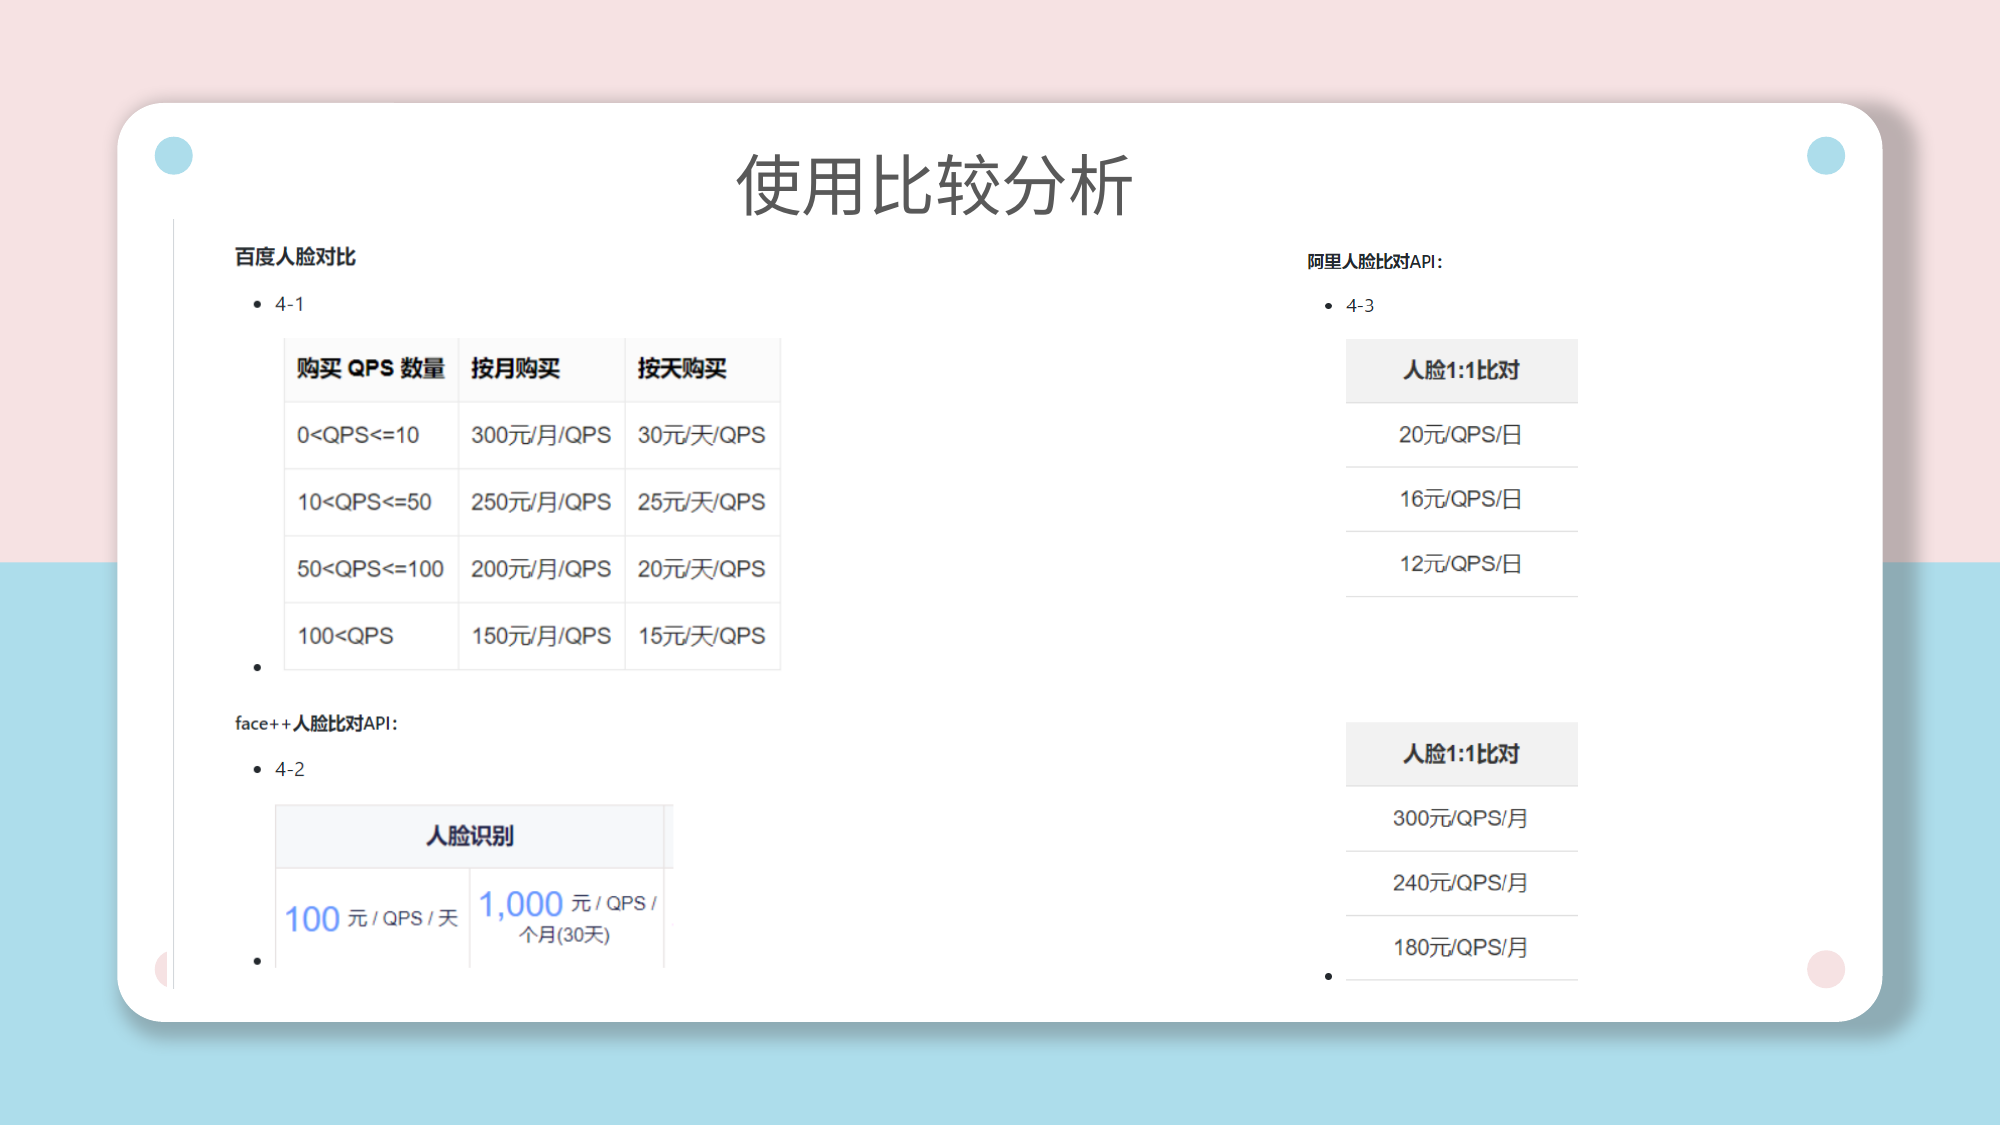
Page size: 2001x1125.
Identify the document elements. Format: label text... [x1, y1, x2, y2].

picture [1248, 232, 1722, 1000]
text_box [0, 561, 2000, 1125]
text_box [153, 950, 167, 989]
text_box [116, 101, 1884, 1023]
picture [167, 219, 857, 989]
text_box [1806, 949, 1847, 990]
text_box [1806, 135, 1847, 176]
text_box [153, 135, 194, 176]
text_box 使用比较分析 [720, 136, 1249, 232]
